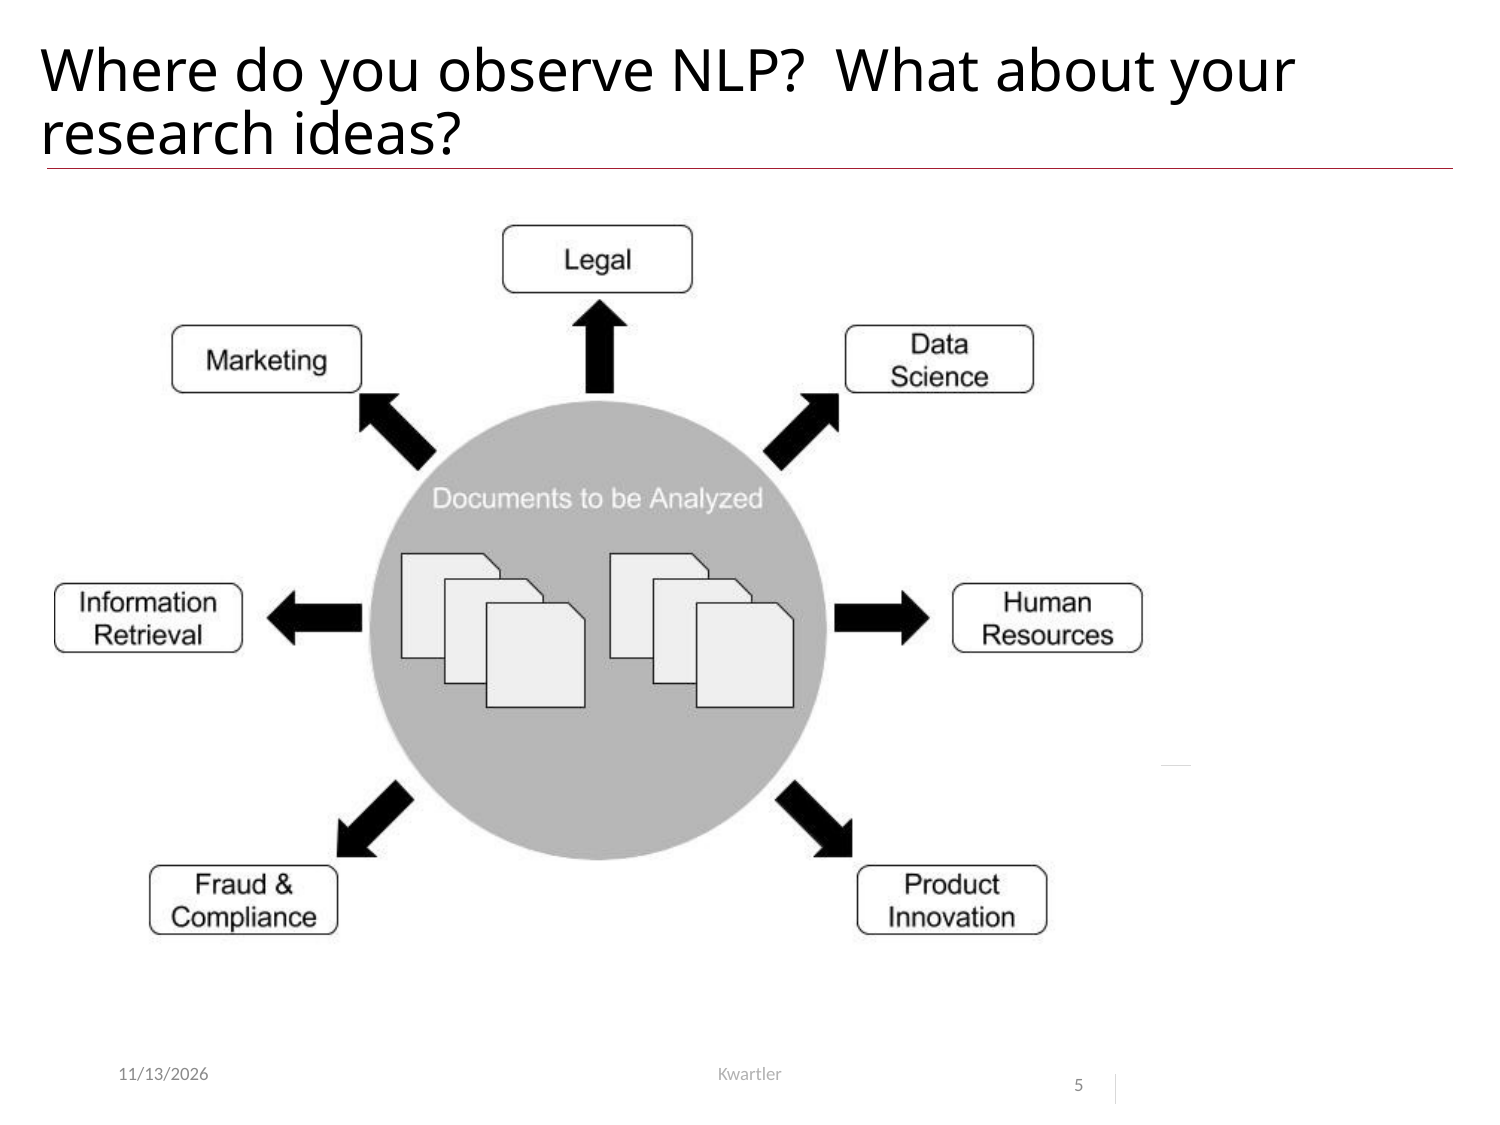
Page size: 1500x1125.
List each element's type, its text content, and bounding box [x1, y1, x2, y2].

picture [54, 216, 1155, 953]
footer Kwartler [496, 1042, 1004, 1103]
slide_number 5 [1059, 1042, 1200, 1103]
title Where do you observe NLP? What about your research ideas? [25, 34, 1423, 131]
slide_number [103, 1042, 441, 1103]
